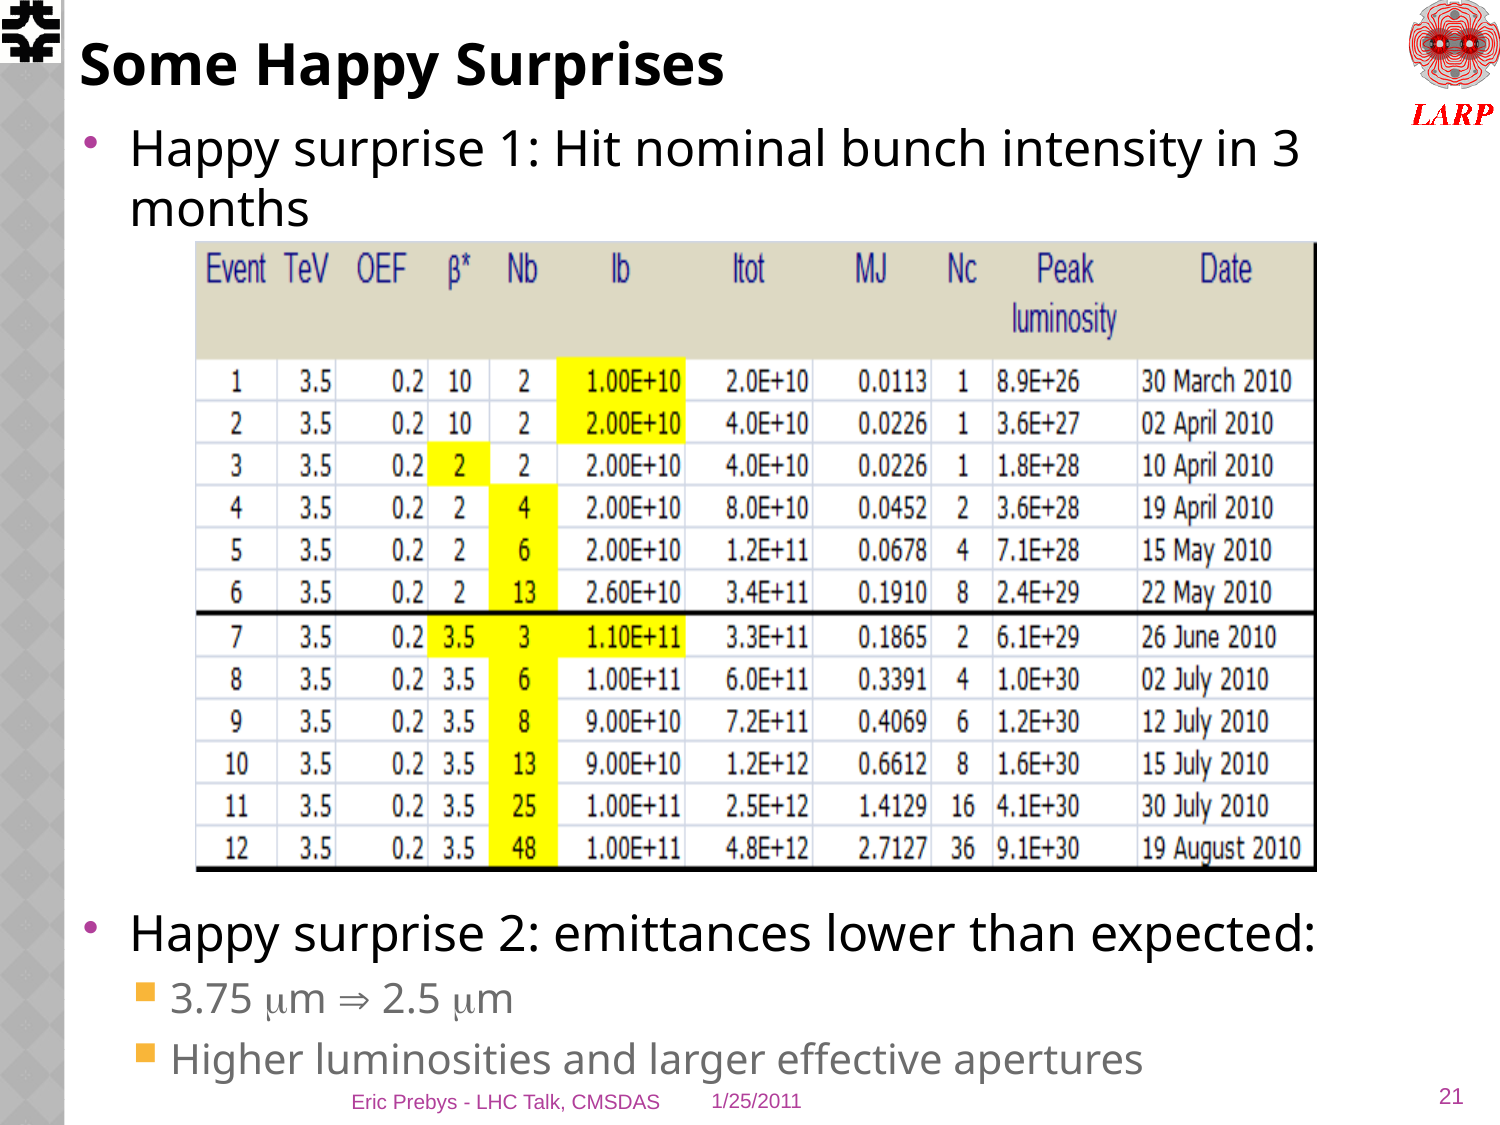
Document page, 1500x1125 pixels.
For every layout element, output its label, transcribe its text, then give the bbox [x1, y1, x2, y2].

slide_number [696, 1075, 1025, 1114]
picture [195, 240, 1318, 872]
picture [1406, 0, 1500, 125]
footer Eric Prebys - LHC Talk, CMSDAS [75, 1075, 675, 1114]
slide_number 21 [1367, 1071, 1465, 1110]
text_box [0, 0, 65, 1125]
picture [0, 0, 61, 63]
title Some Happy Surprises [72, 24, 1428, 98]
list Happy surprise 1: Hit nominal bunch intensity in 3 months Happy surprise 2: emittances lower than expected: 3.75 mm  2.5 mm Higher luminosities and larger effective apertures [69, 108, 1441, 276]
